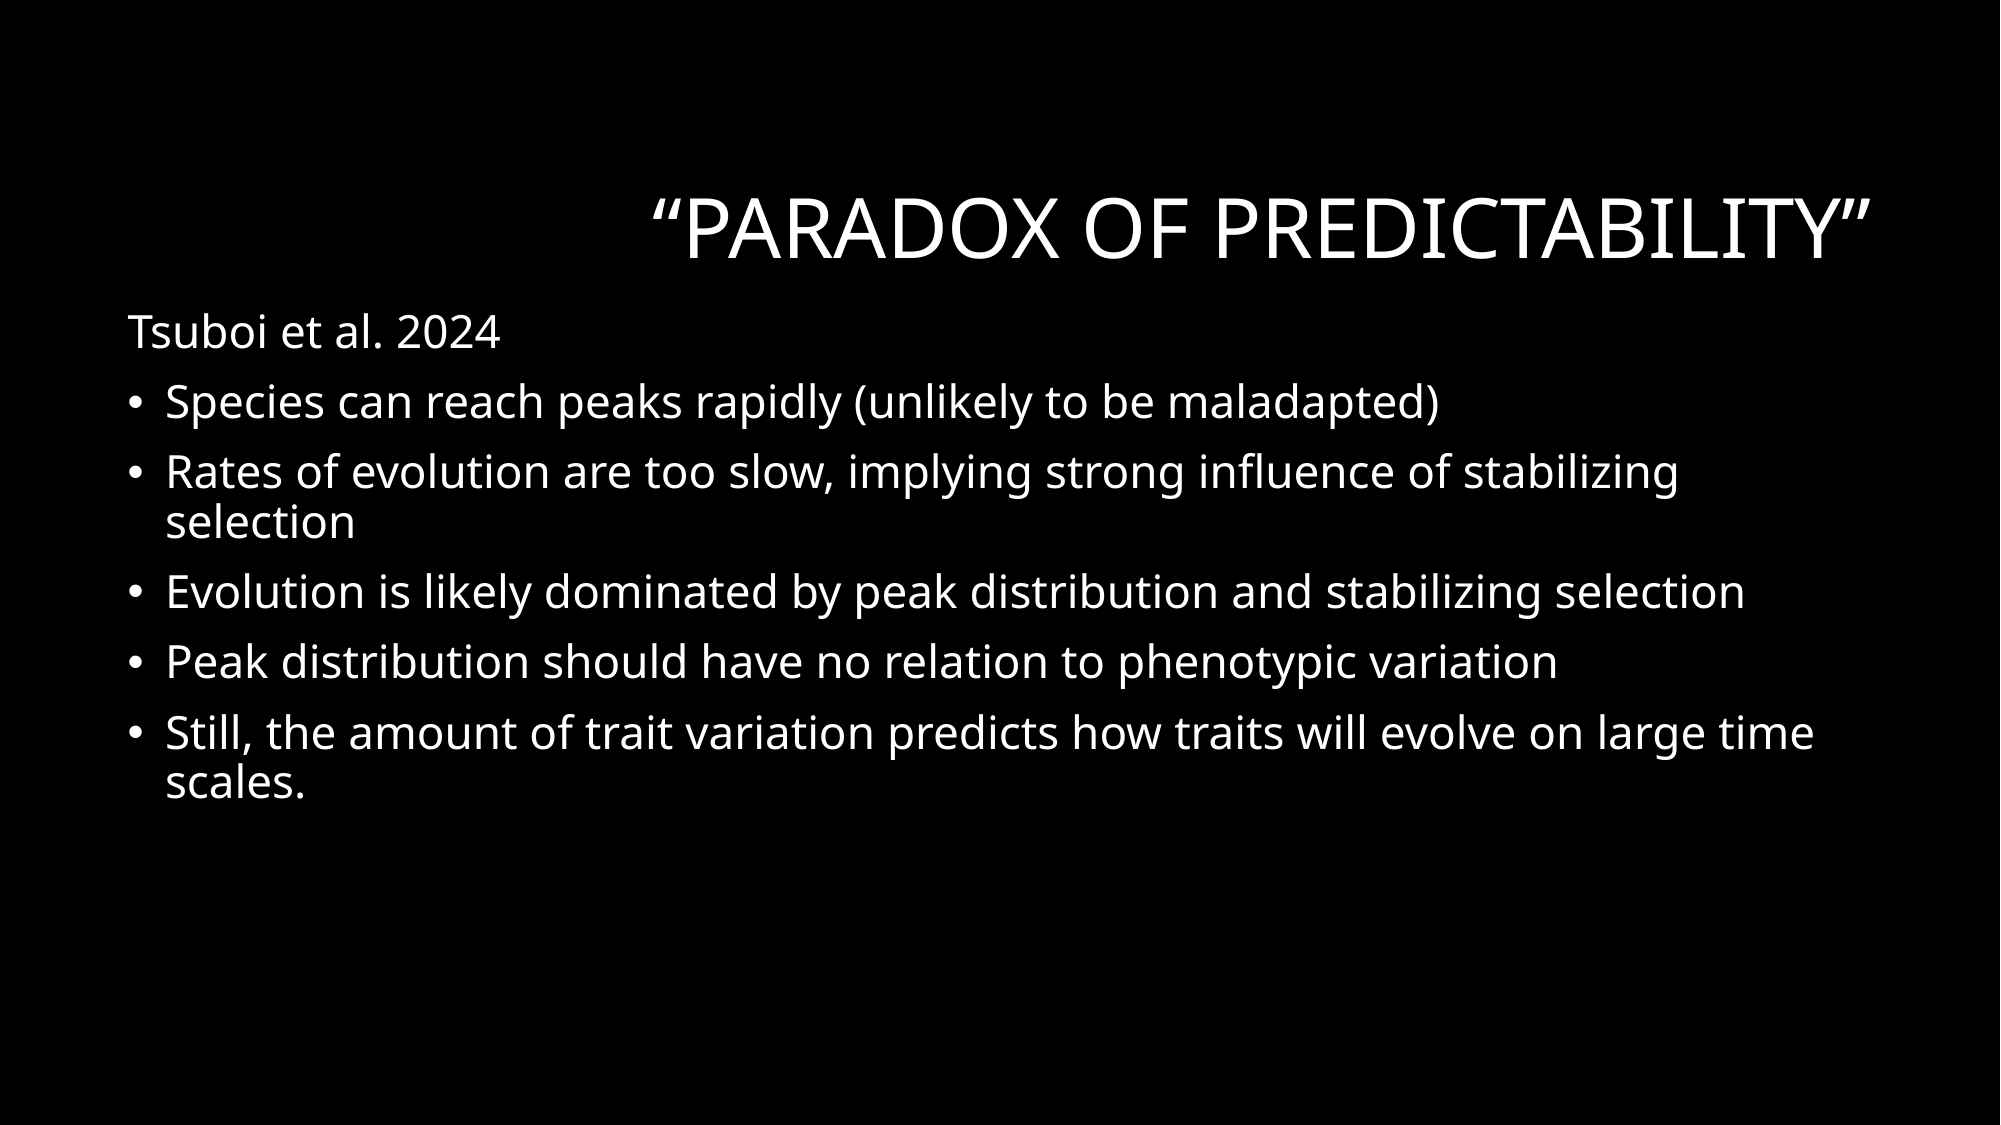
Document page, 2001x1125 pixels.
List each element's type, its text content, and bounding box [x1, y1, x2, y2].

list Tsuboi et al. 2024 Species can reach peaks rapidly (unlikely to be maladapted) Rates of evolution are too slow, implying strong influence of stabilizing selection Evolution is likely dominated by peak distribution and stabilizing selection Peak distribution should have no relation to phenotypic variation Still, the amount of trait variation predicts how traits will evolve on large time scales. [112, 301, 1888, 962]
title “paradox of predictability” [474, 125, 1888, 301]
